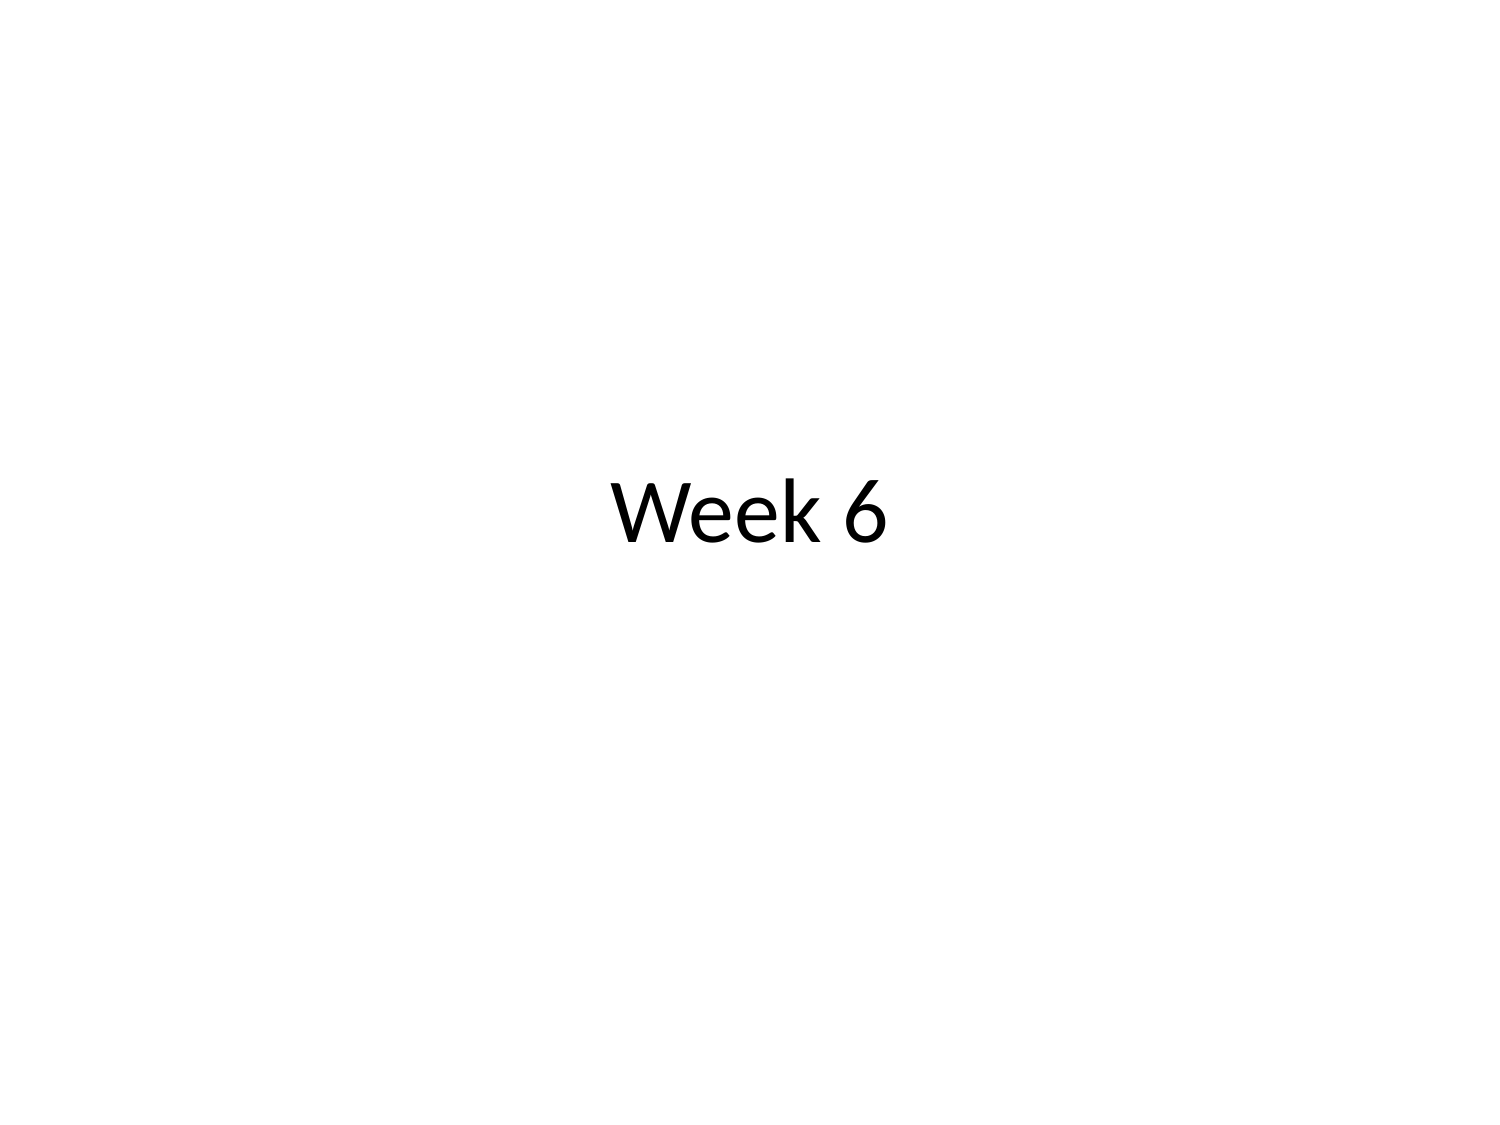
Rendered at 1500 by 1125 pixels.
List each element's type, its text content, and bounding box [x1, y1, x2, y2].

title Week 6 [75, 412, 1425, 600]
